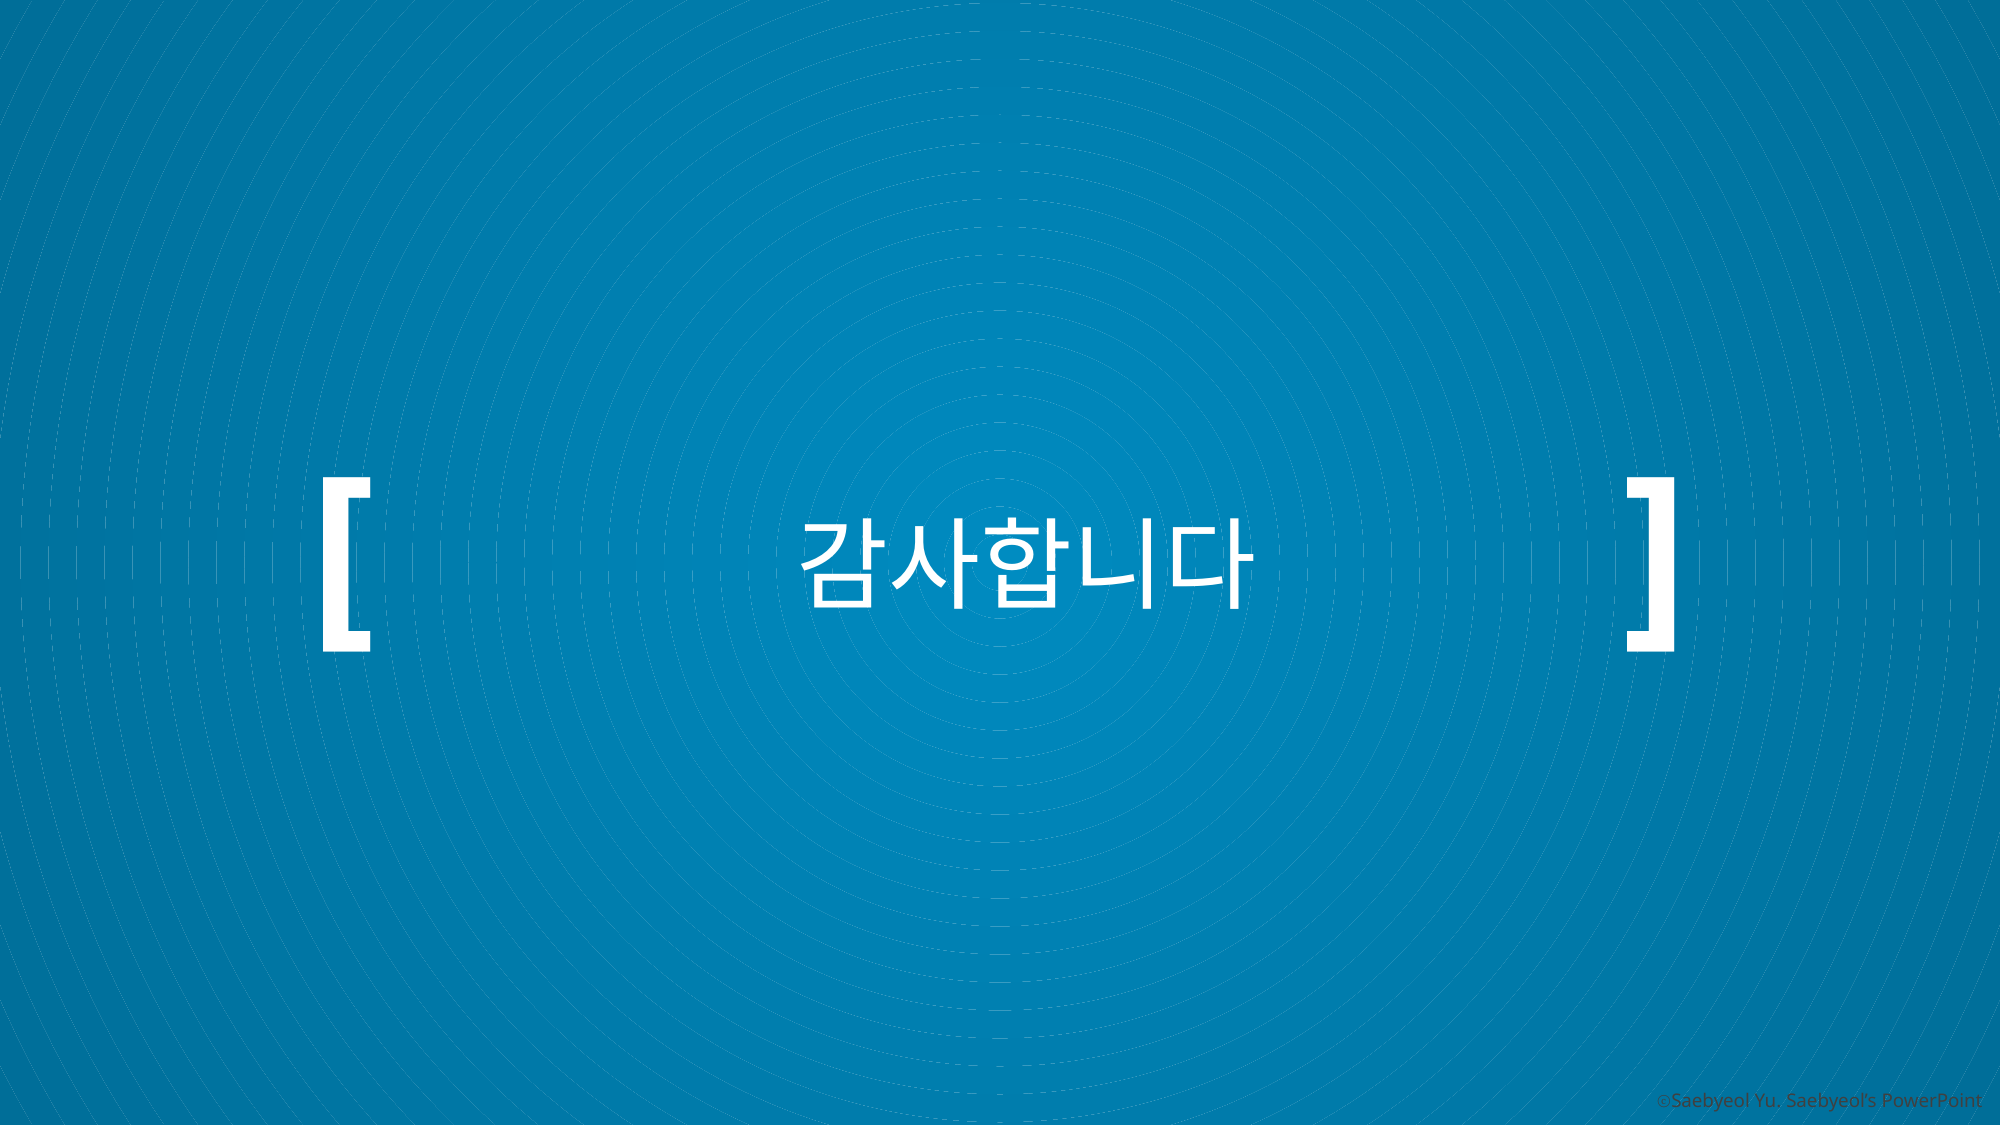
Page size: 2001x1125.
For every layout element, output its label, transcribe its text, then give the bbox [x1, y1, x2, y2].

text_box [ ] [0, 413, 2000, 669]
text_box 감사합니다 [781, 494, 1272, 629]
